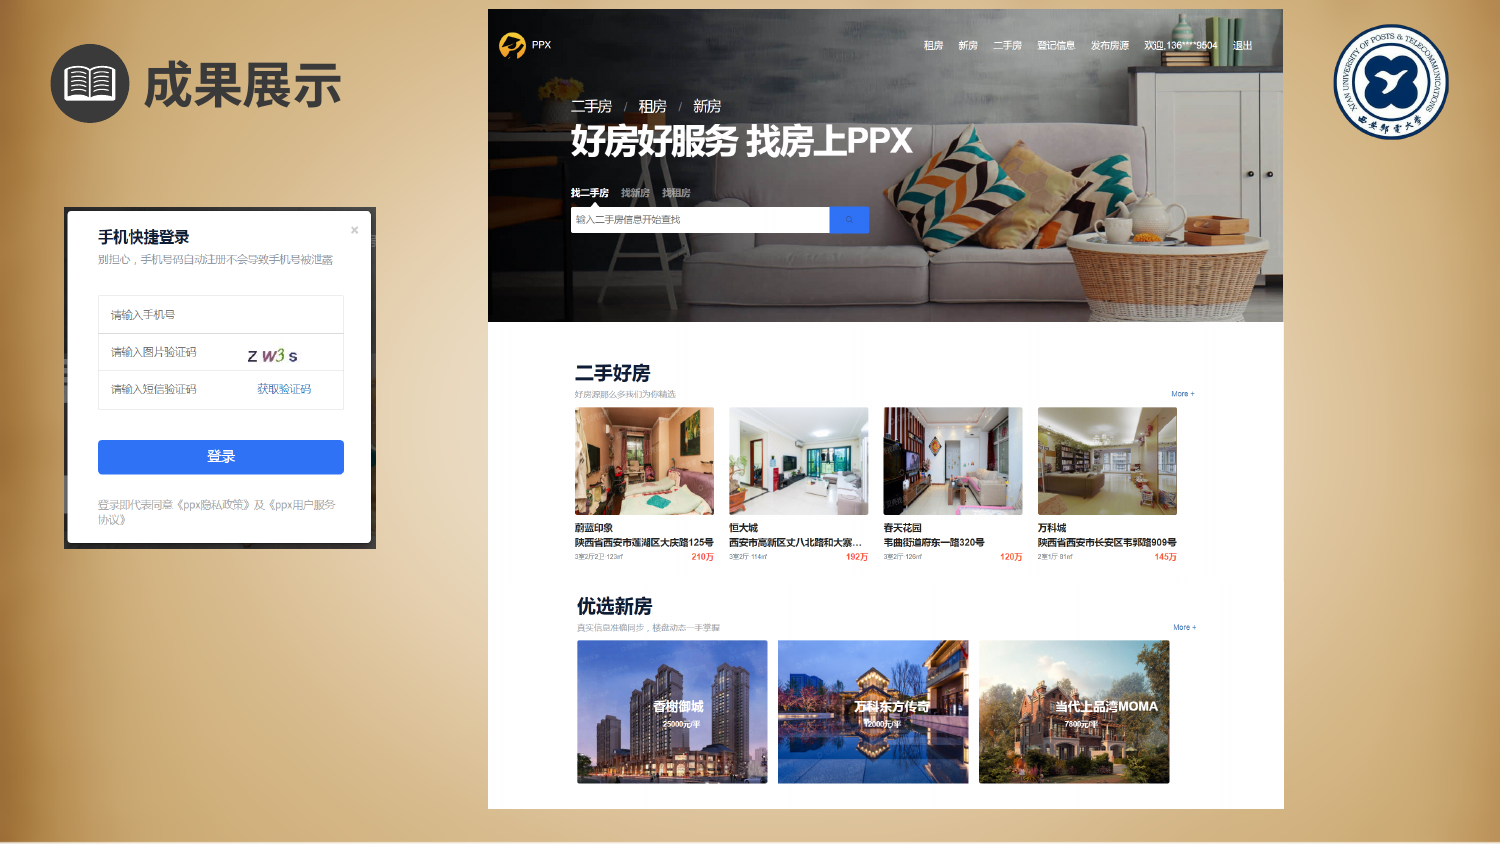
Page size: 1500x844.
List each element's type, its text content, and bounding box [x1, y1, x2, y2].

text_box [51, 45, 129, 122]
text_box 成果展示 [129, 46, 482, 121]
picture [0, 0, 1500, 844]
